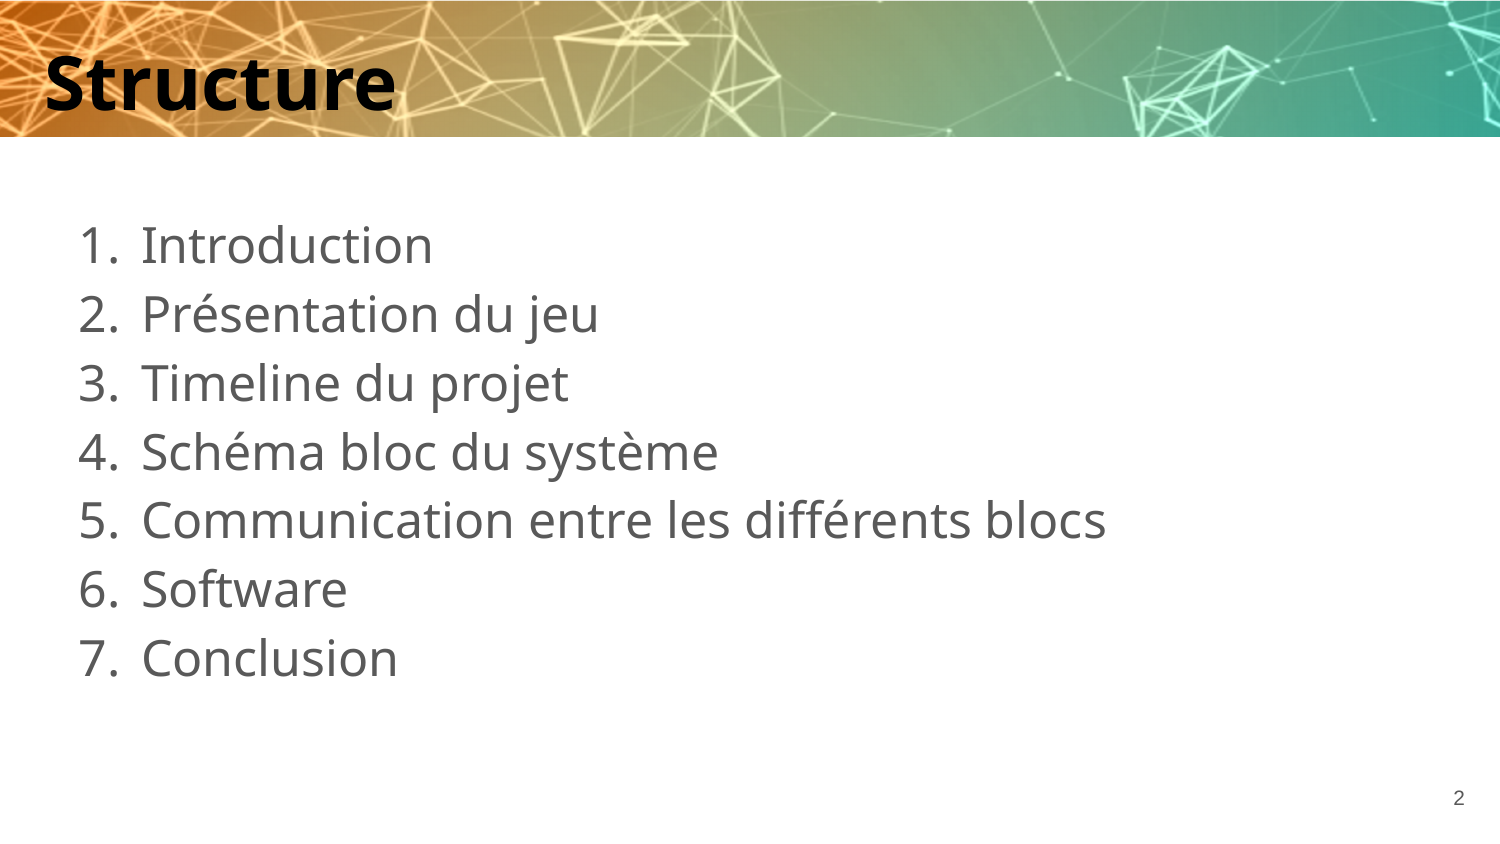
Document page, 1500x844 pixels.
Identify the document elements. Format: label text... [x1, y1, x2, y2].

list Introduction Présentation du jeu Timeline du projet Schéma bloc du système Communication entre les différents blocs Software Conclusion [51, 189, 1449, 750]
title Structure [29, 19, 1427, 114]
slide_number ‹#› [1389, 764, 1480, 830]
picture [1, 1, 1500, 137]
